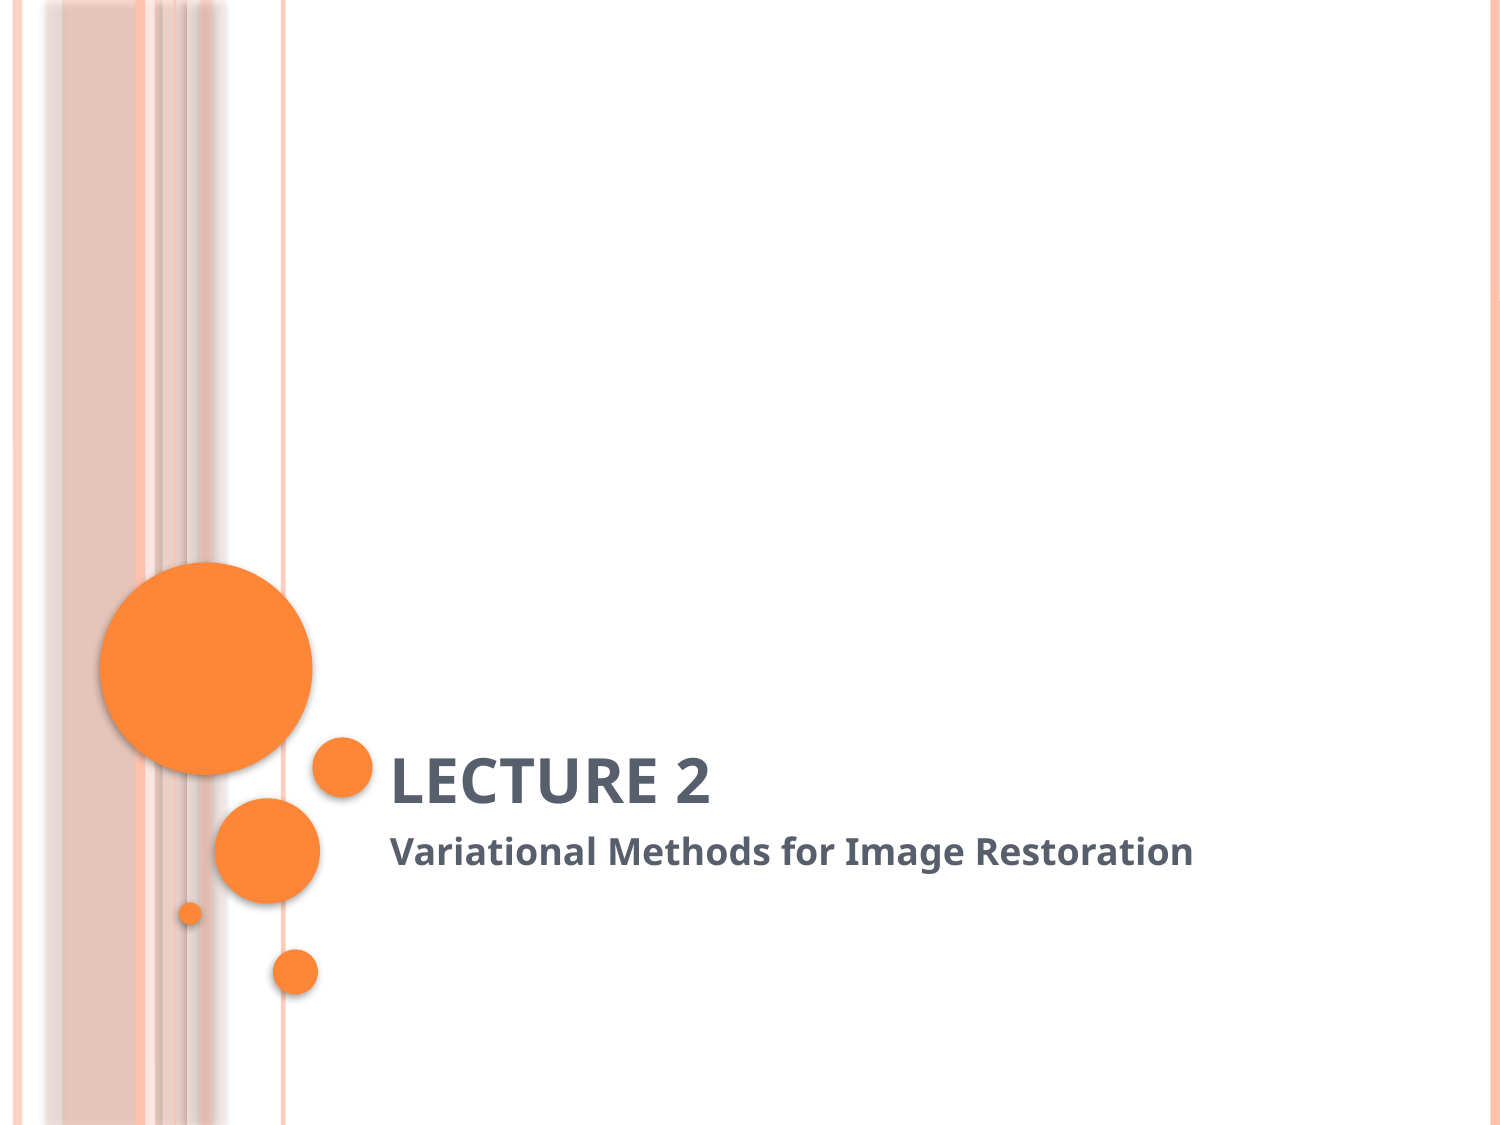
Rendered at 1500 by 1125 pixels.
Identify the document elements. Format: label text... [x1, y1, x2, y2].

subtitle Variational Methods for Image Restoration [375, 820, 1388, 1046]
title Lecture 2 [375, 512, 1388, 820]
